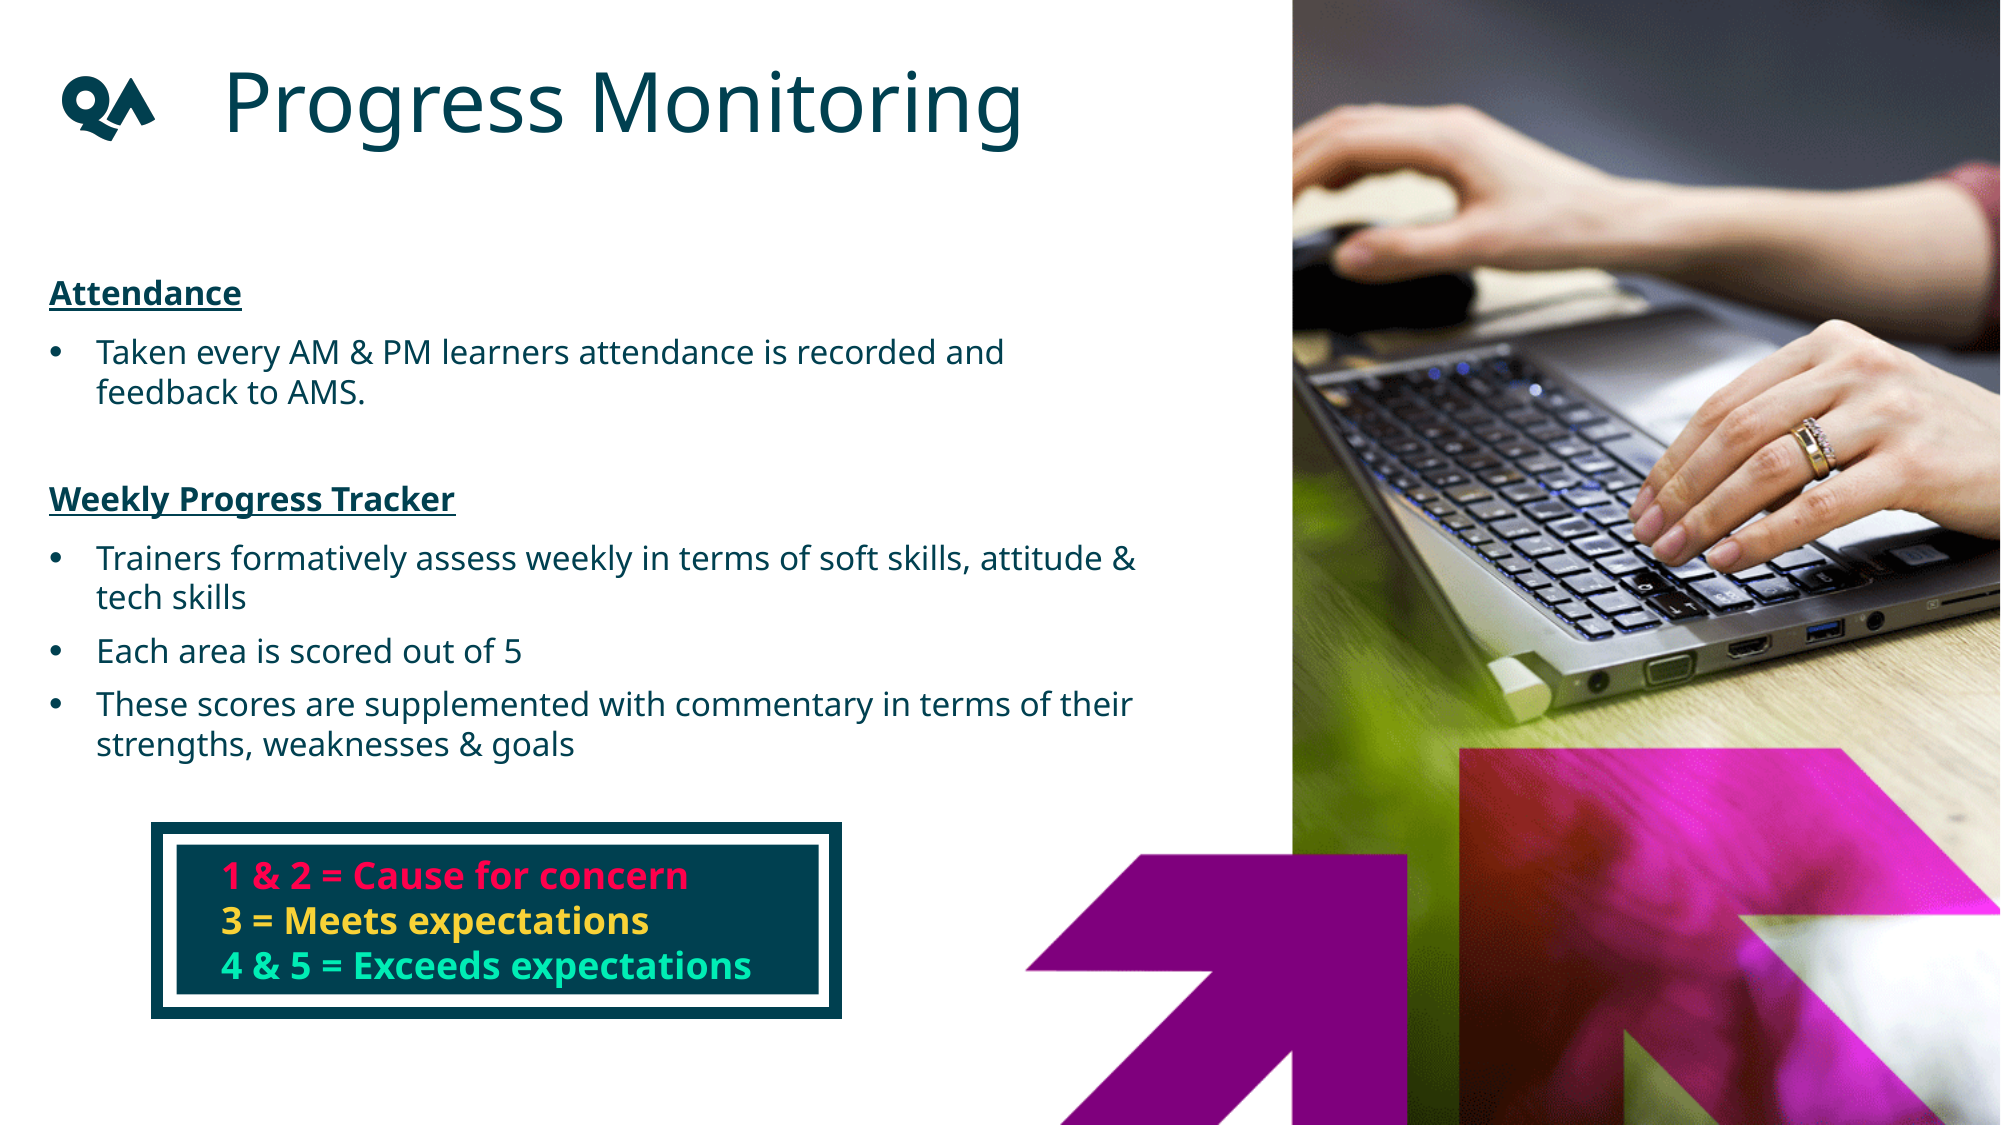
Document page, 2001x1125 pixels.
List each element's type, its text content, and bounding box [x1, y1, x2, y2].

list Attendance Taken every AM & PM learners attendance is recorded and feedback to AMS. Weekly Progress Tracker Trainers formatively assess weekly in terms of soft skills, attitude & tech skills Each area is scored out of 5 These scores are supplemented with commentary in terms of their strengths, weaknesses & goals [49, 272, 1150, 779]
text_box [62, 1012, 1163, 1090]
list Progress Monitoring [222, 60, 1144, 171]
text_box 1 & 2 = Cause for concern 3 = Meets expectations 4 & 5 = Exceeds expectations [176, 844, 819, 995]
picture [0, 0, 2001, 1125]
text_box [156, 827, 837, 1012]
